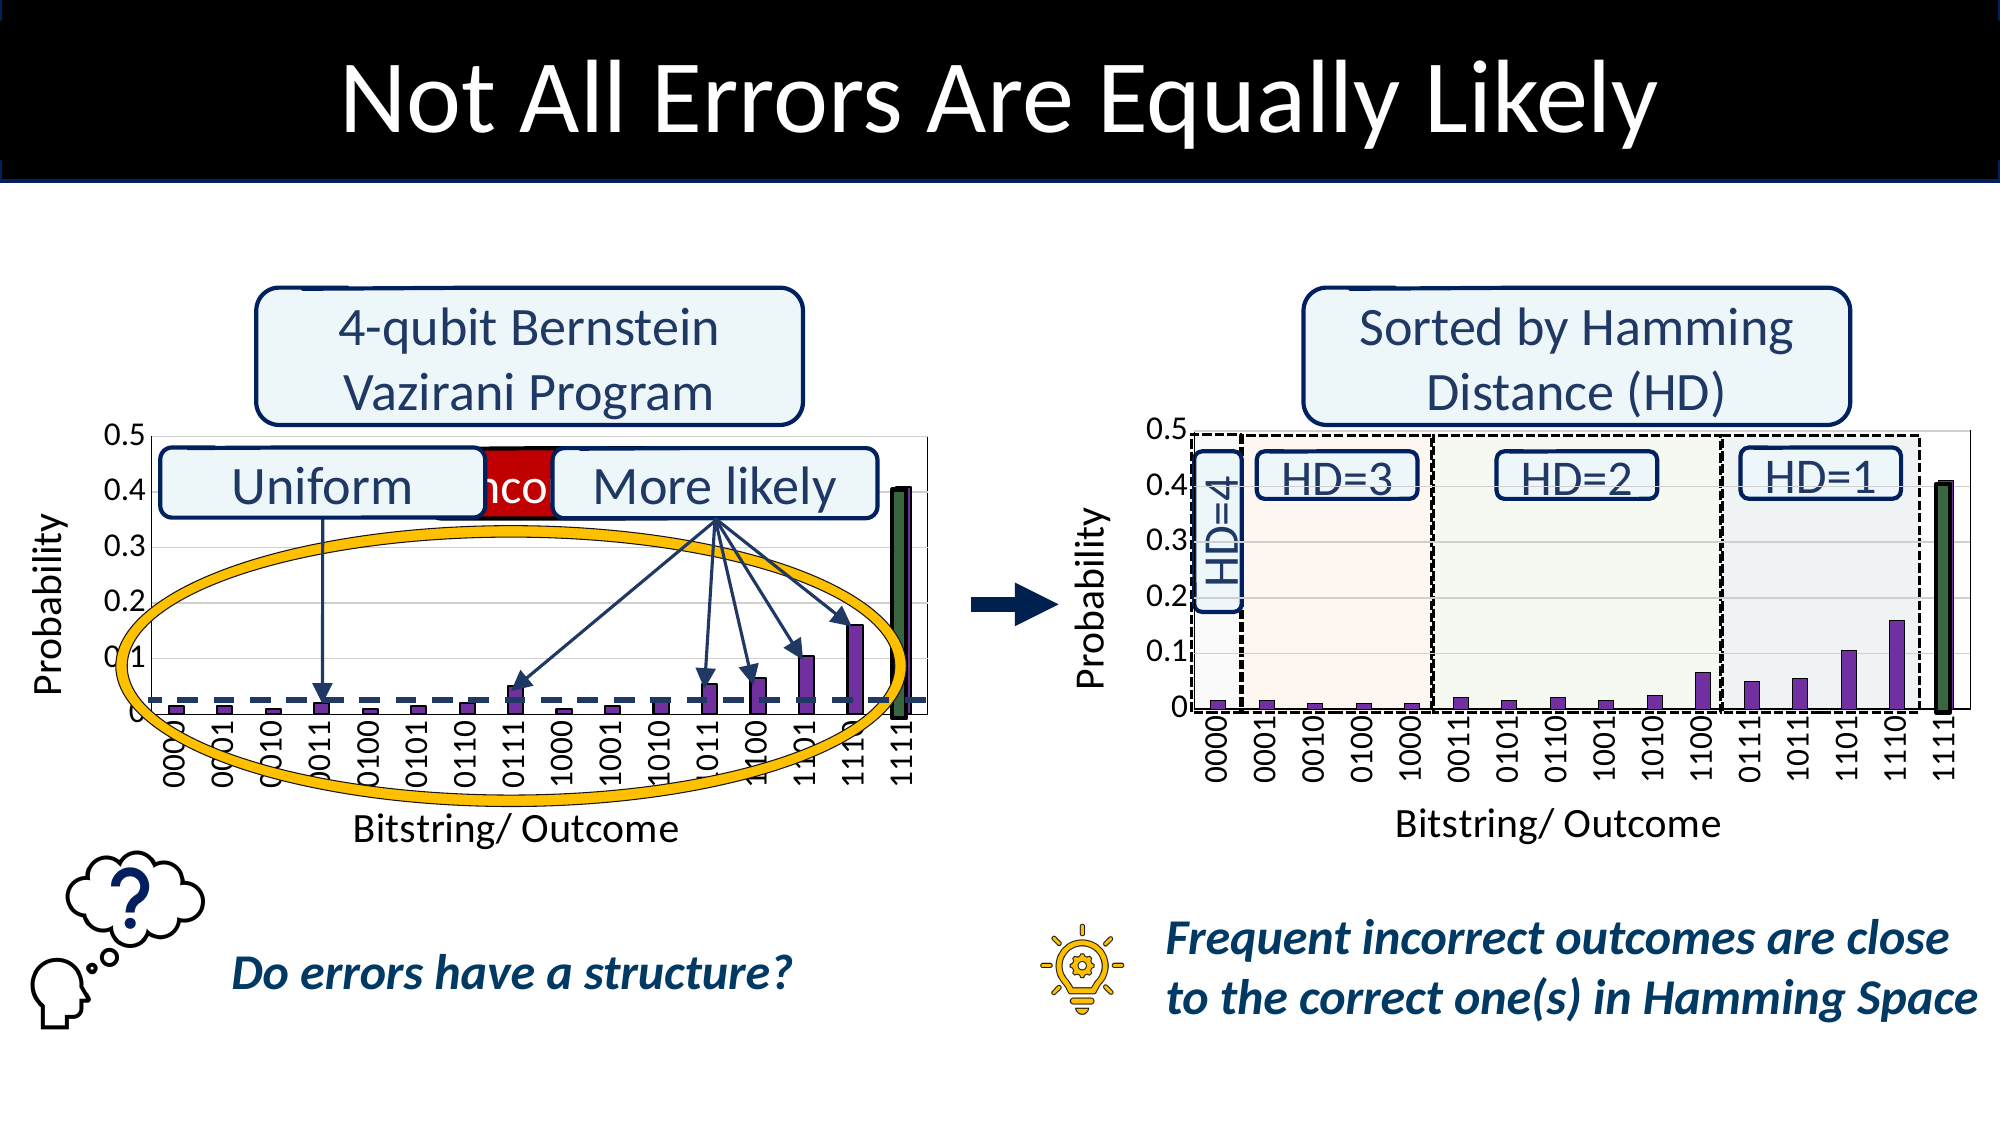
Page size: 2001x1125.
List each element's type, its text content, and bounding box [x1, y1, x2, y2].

text_box 4-qubit Bernstein Vazirani Program [256, 287, 803, 410]
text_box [1033, 897, 2000, 1034]
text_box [804, 518, 852, 627]
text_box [716, 518, 754, 686]
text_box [1033, 404, 1990, 886]
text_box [0, 0, 2000, 182]
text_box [754, 518, 804, 660]
chart [0, 410, 947, 891]
picture [336, 457, 407, 512]
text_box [511, 520, 716, 691]
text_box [21, 842, 821, 1037]
text_box Sorted by Hamming Distance (HD) [1303, 287, 1851, 404]
